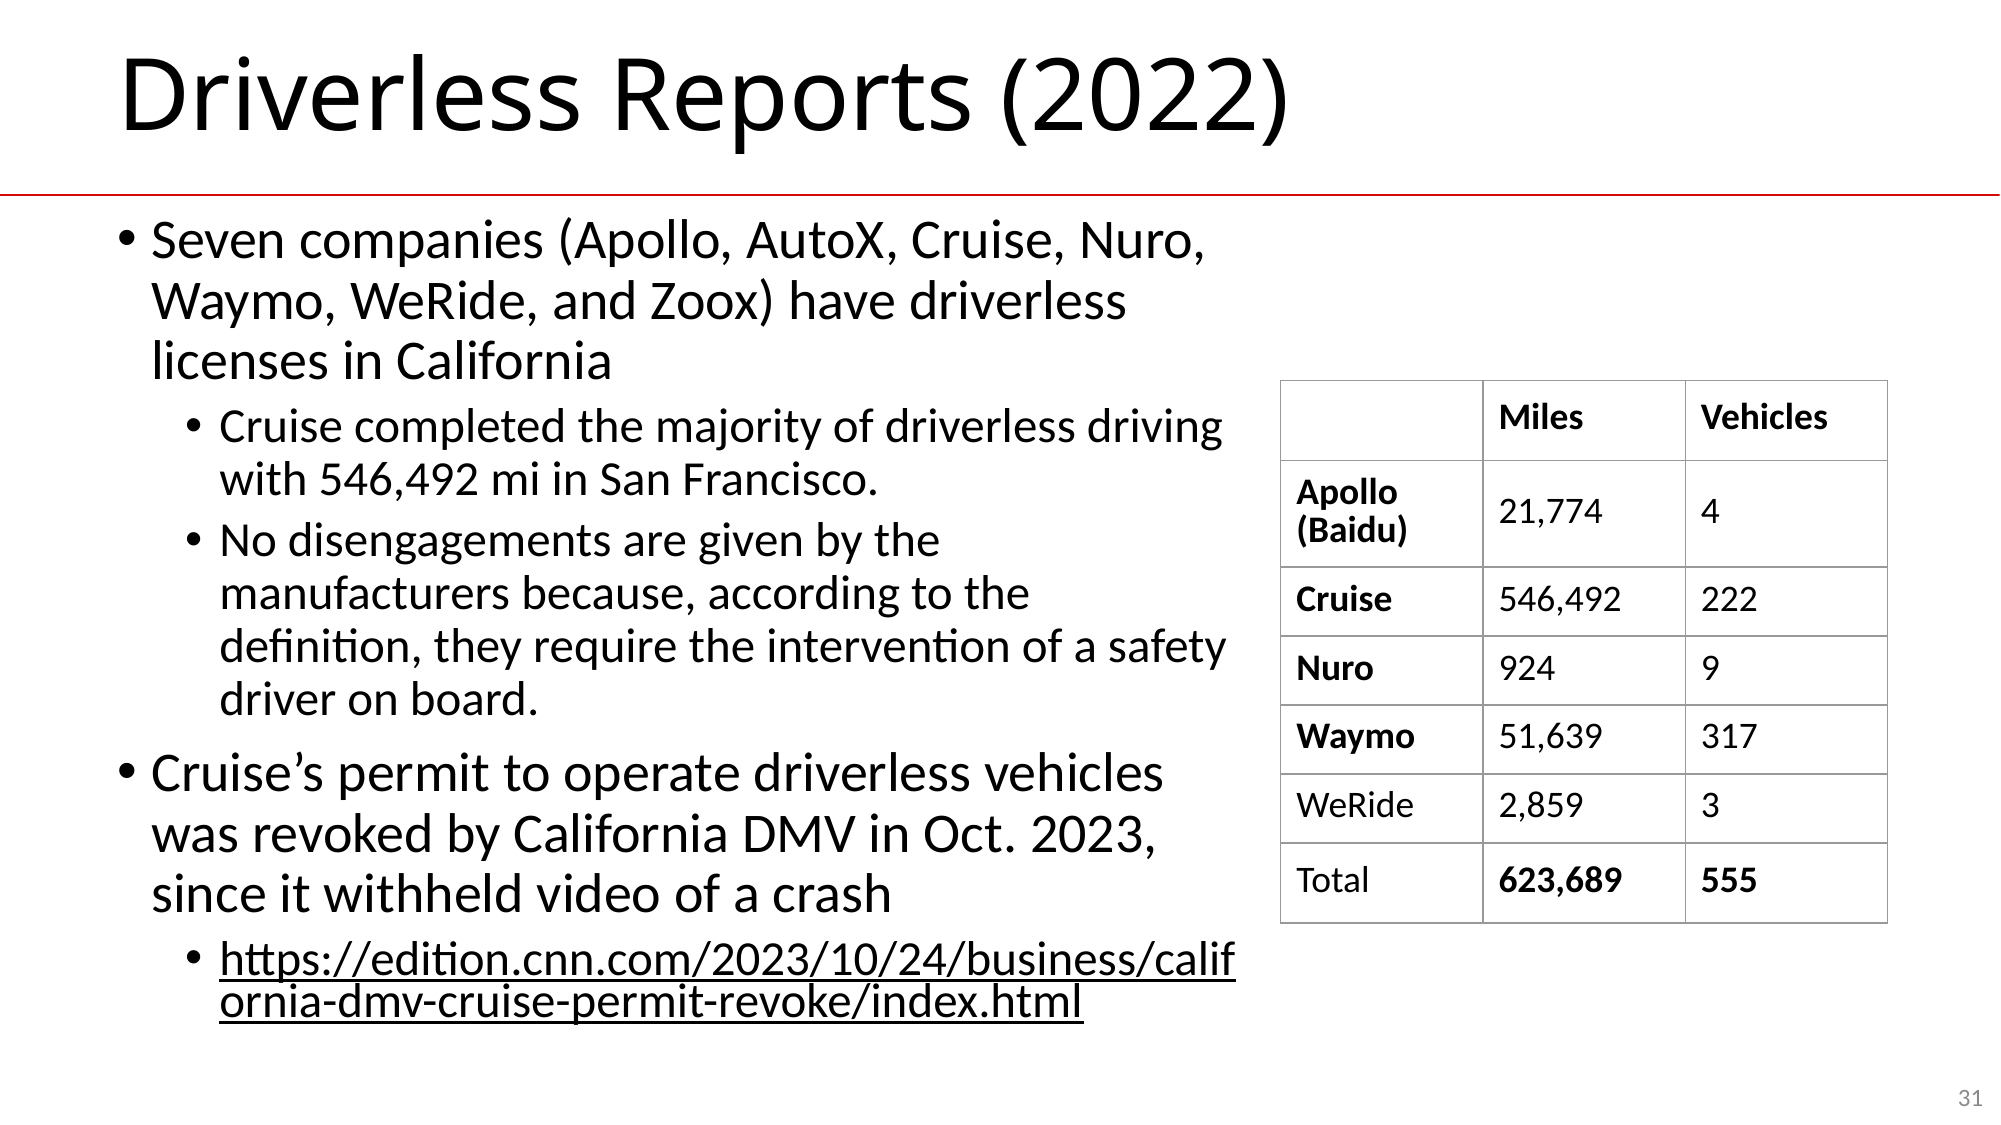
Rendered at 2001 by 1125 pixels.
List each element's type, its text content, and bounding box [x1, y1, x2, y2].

table_cell 546,492 [1484, 568, 1685, 635]
table_cell Waymo [1281, 706, 1482, 773]
table_cell ﻿Total [1281, 844, 1482, 922]
table_cell 2,859 [1484, 775, 1685, 842]
title Driverless Reports (2022) [102, 10, 1899, 186]
table_cell Nuro [1281, 637, 1482, 704]
table_cell 9 [1686, 637, 1887, 704]
table_cell 21,774 [1484, 461, 1685, 566]
table_cell 51,639 [1484, 706, 1685, 773]
table_header Vehicles [1686, 381, 1887, 460]
table_cell 3 [1686, 775, 1887, 842]
table_cell 924 [1484, 637, 1685, 704]
slide_number 31 [1548, 1066, 1999, 1125]
list Seven companies (Apollo, AutoX, Cruise, Nuro, Waymo, WeRide, and Zoox) have driverless licenses in California Cruise completed the majority of driverless driving with 546,492 mi in San Francisco. No disengagements are given by the manufacturers because, according to the definition, they require the intervention of a safety driver on board. Cruise’s permit to operate driverless vehicles was revoked by California DMV in Oct. 2023, since it withheld video of a crash https://edition.cnn.com/2023/10/24/business/california-dmv-cruise-permit-revoke/index.html [102, 203, 1255, 1056]
table_cell 222 [1686, 568, 1887, 635]
table_header Miles [1484, 381, 1685, 460]
table_cell 623,689 [1484, 844, 1685, 922]
table_cell Apollo (Baidu) [1281, 461, 1482, 566]
table_cell 555 [1686, 844, 1887, 922]
table_header ﻿ [1281, 381, 1482, 460]
table_cell 4 [1686, 461, 1887, 566]
table_cell 317 [1686, 706, 1887, 773]
table_cell Cruise [1281, 568, 1482, 635]
table_cell WeRide [1281, 775, 1482, 842]
